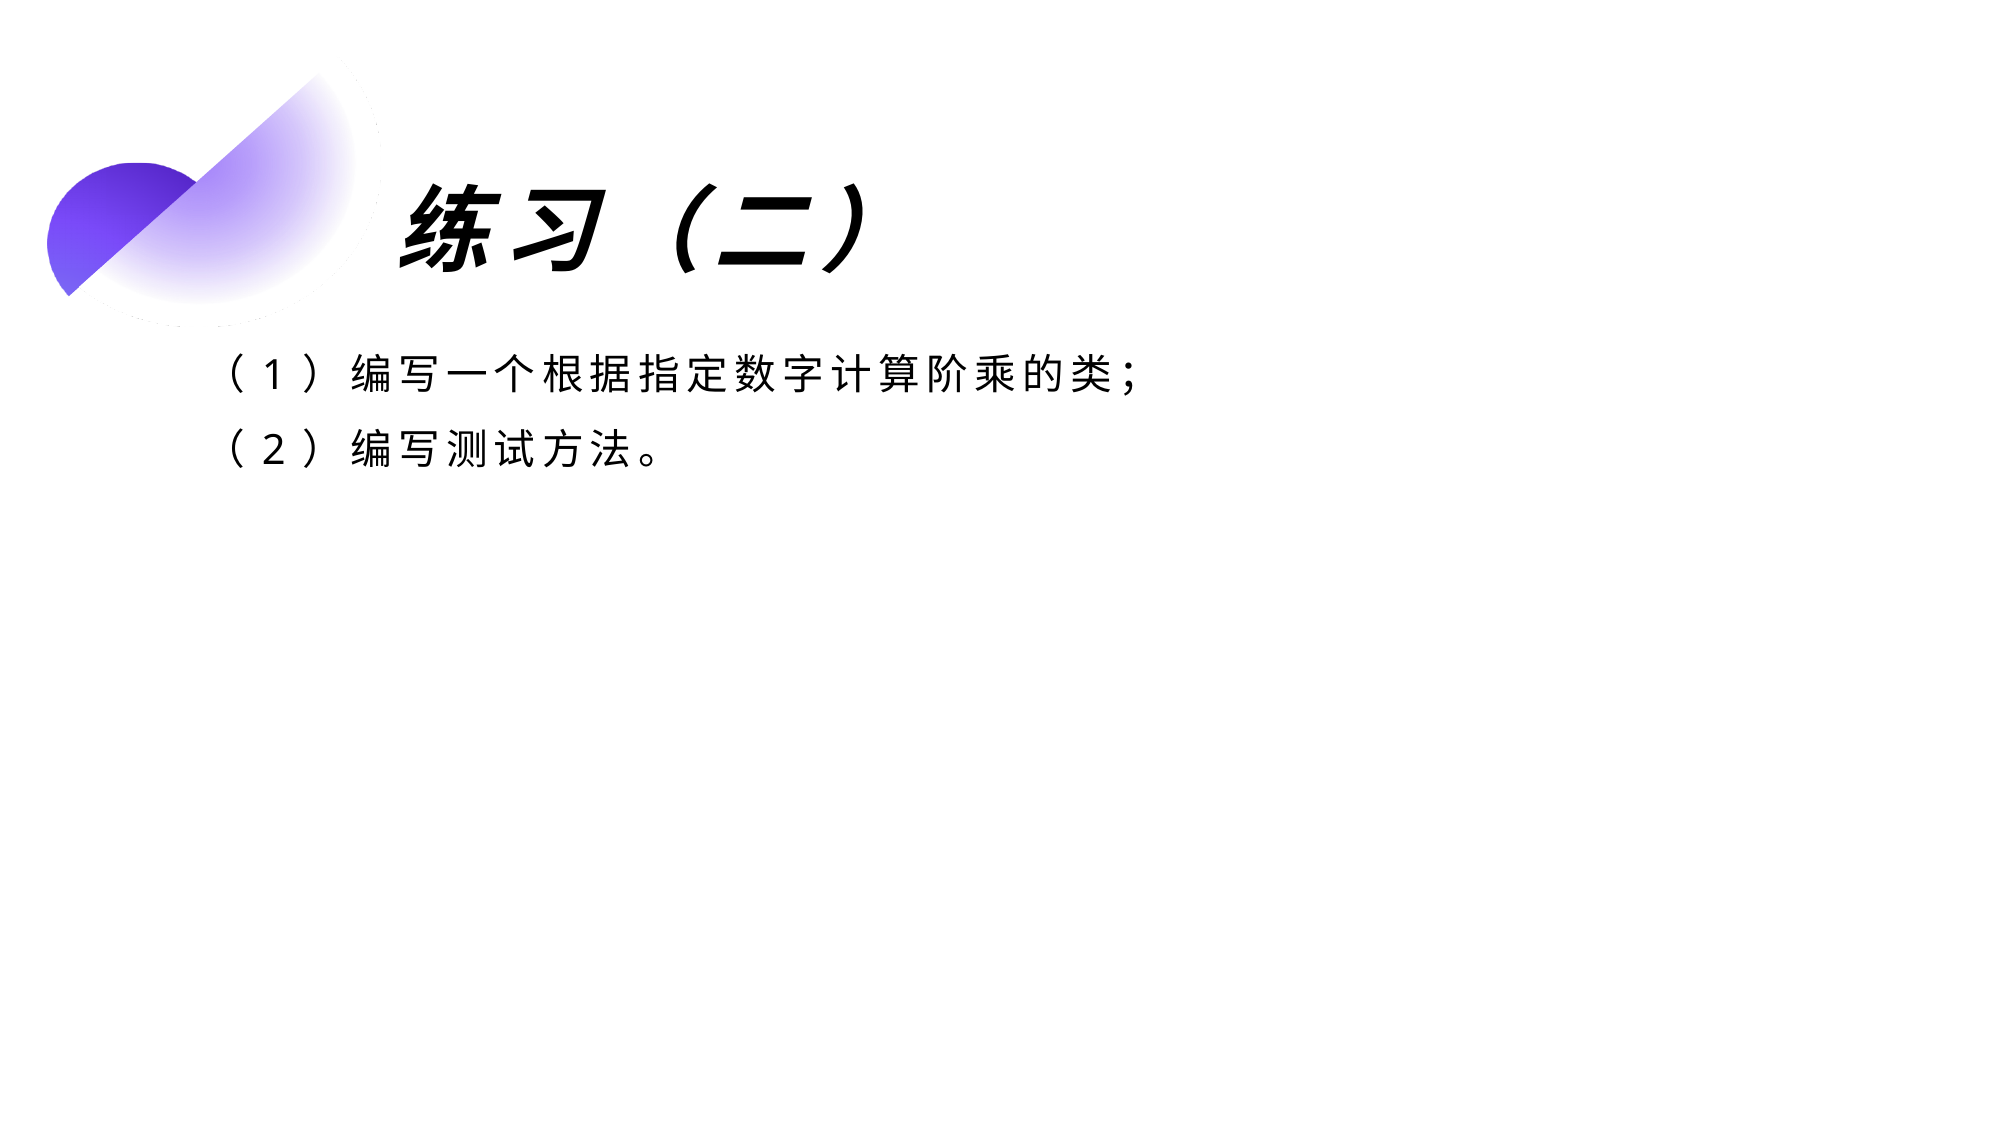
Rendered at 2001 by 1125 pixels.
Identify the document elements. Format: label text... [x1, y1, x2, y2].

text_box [16, 0, 381, 327]
text_box （1）编写一个根据指定数字计算阶乘的类； （2）编写测试方法。 [189, 315, 1811, 556]
text_box 练习（二） [381, 162, 1744, 291]
